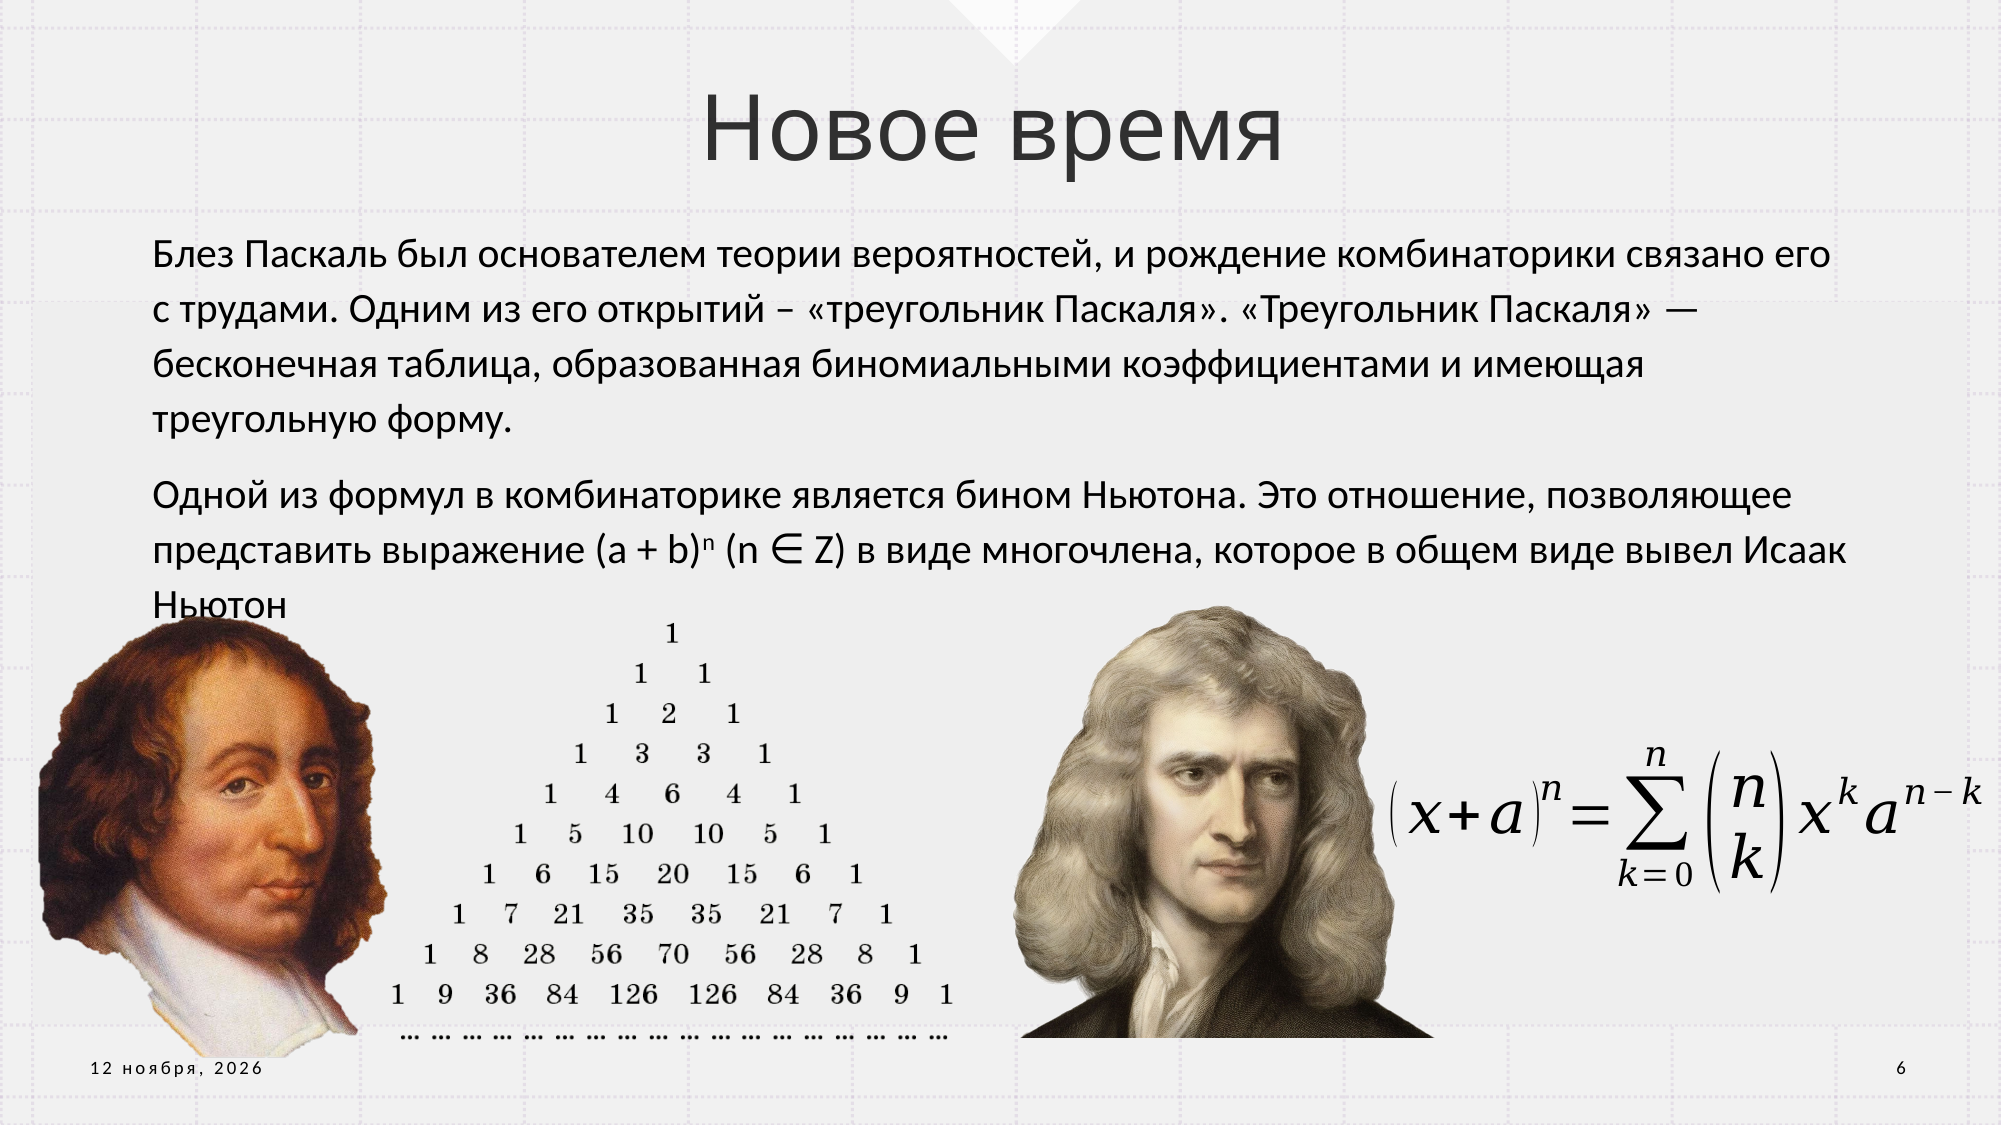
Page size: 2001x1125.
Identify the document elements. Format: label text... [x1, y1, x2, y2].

list Блез Паскаль был основателем теории вероятностей, и рождение комбинаторики связано его с трудами. Одним из его открытий – «треугольник Паскаля». «Треугольник Паскаля» — бесконечная таблица, образованная биномиальными коэффициентами и имеющая треугольную форму. Одной из формул в комбинаторике является бином Ньютона. Это отношение, позволяющее представить выражение (a + b)n (n ∈ Z) в виде многочлена, которое в общем виде вывел Исаак Ньютон [137, 213, 1863, 855]
title Новое время [50, 7, 1937, 254]
slide_number 6 [1835, 1037, 1967, 1098]
picture [34, 594, 1437, 1060]
slide_number 1 марта 2022 г. [75, 1053, 495, 1098]
